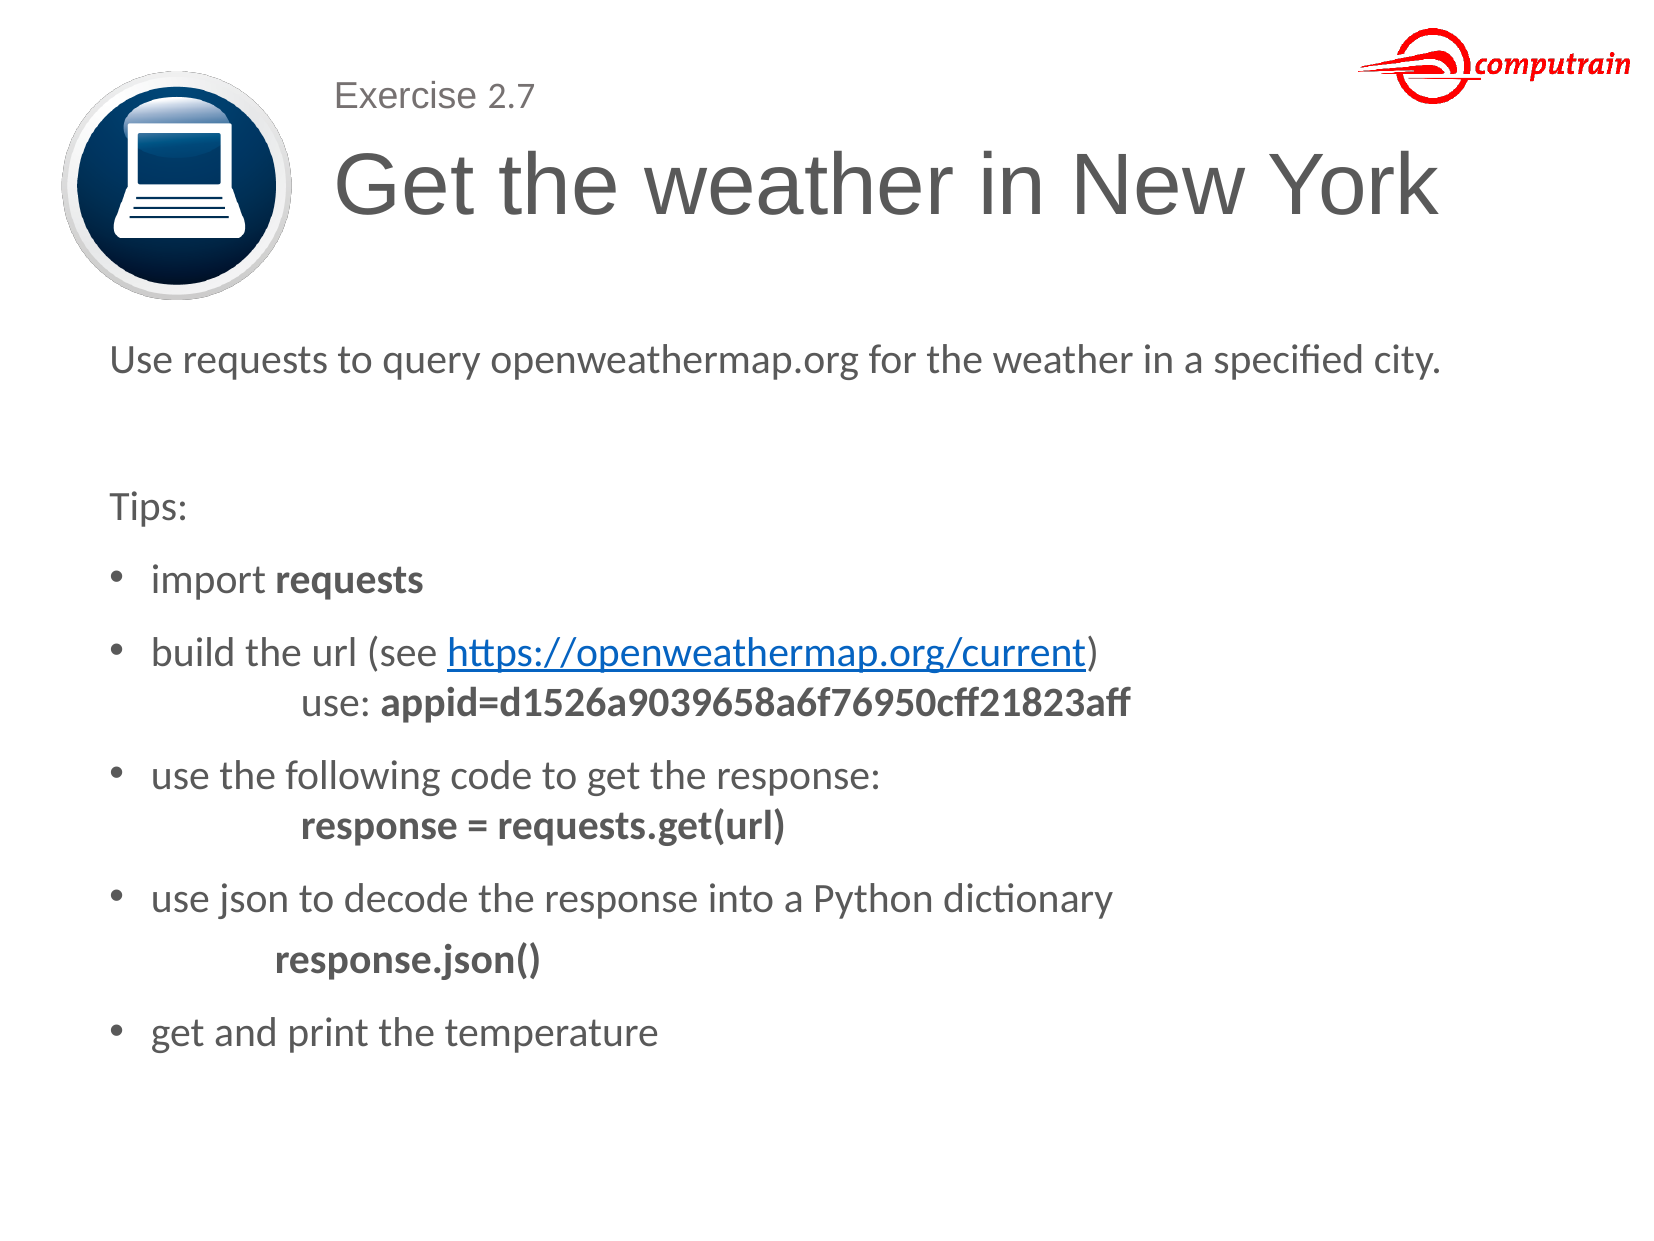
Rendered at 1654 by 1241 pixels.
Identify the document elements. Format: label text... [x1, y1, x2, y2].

title Get the weather in New York [318, 66, 1560, 306]
text_box Exercise 2.7 [319, 63, 721, 214]
picture [58, 71, 296, 300]
list Use requests to query openweathermap.org for the weather in a specified city. Tips: import requests build the url (see https://openweathermap.org/current) use: appid=d1526a9039658a6f76950cff21823aff use the following code to get the response: response = requests.get(url) use json to decode the response into a Python dictionary response.json() get and print the temperature [94, 330, 1560, 1223]
picture [1358, 28, 1630, 104]
